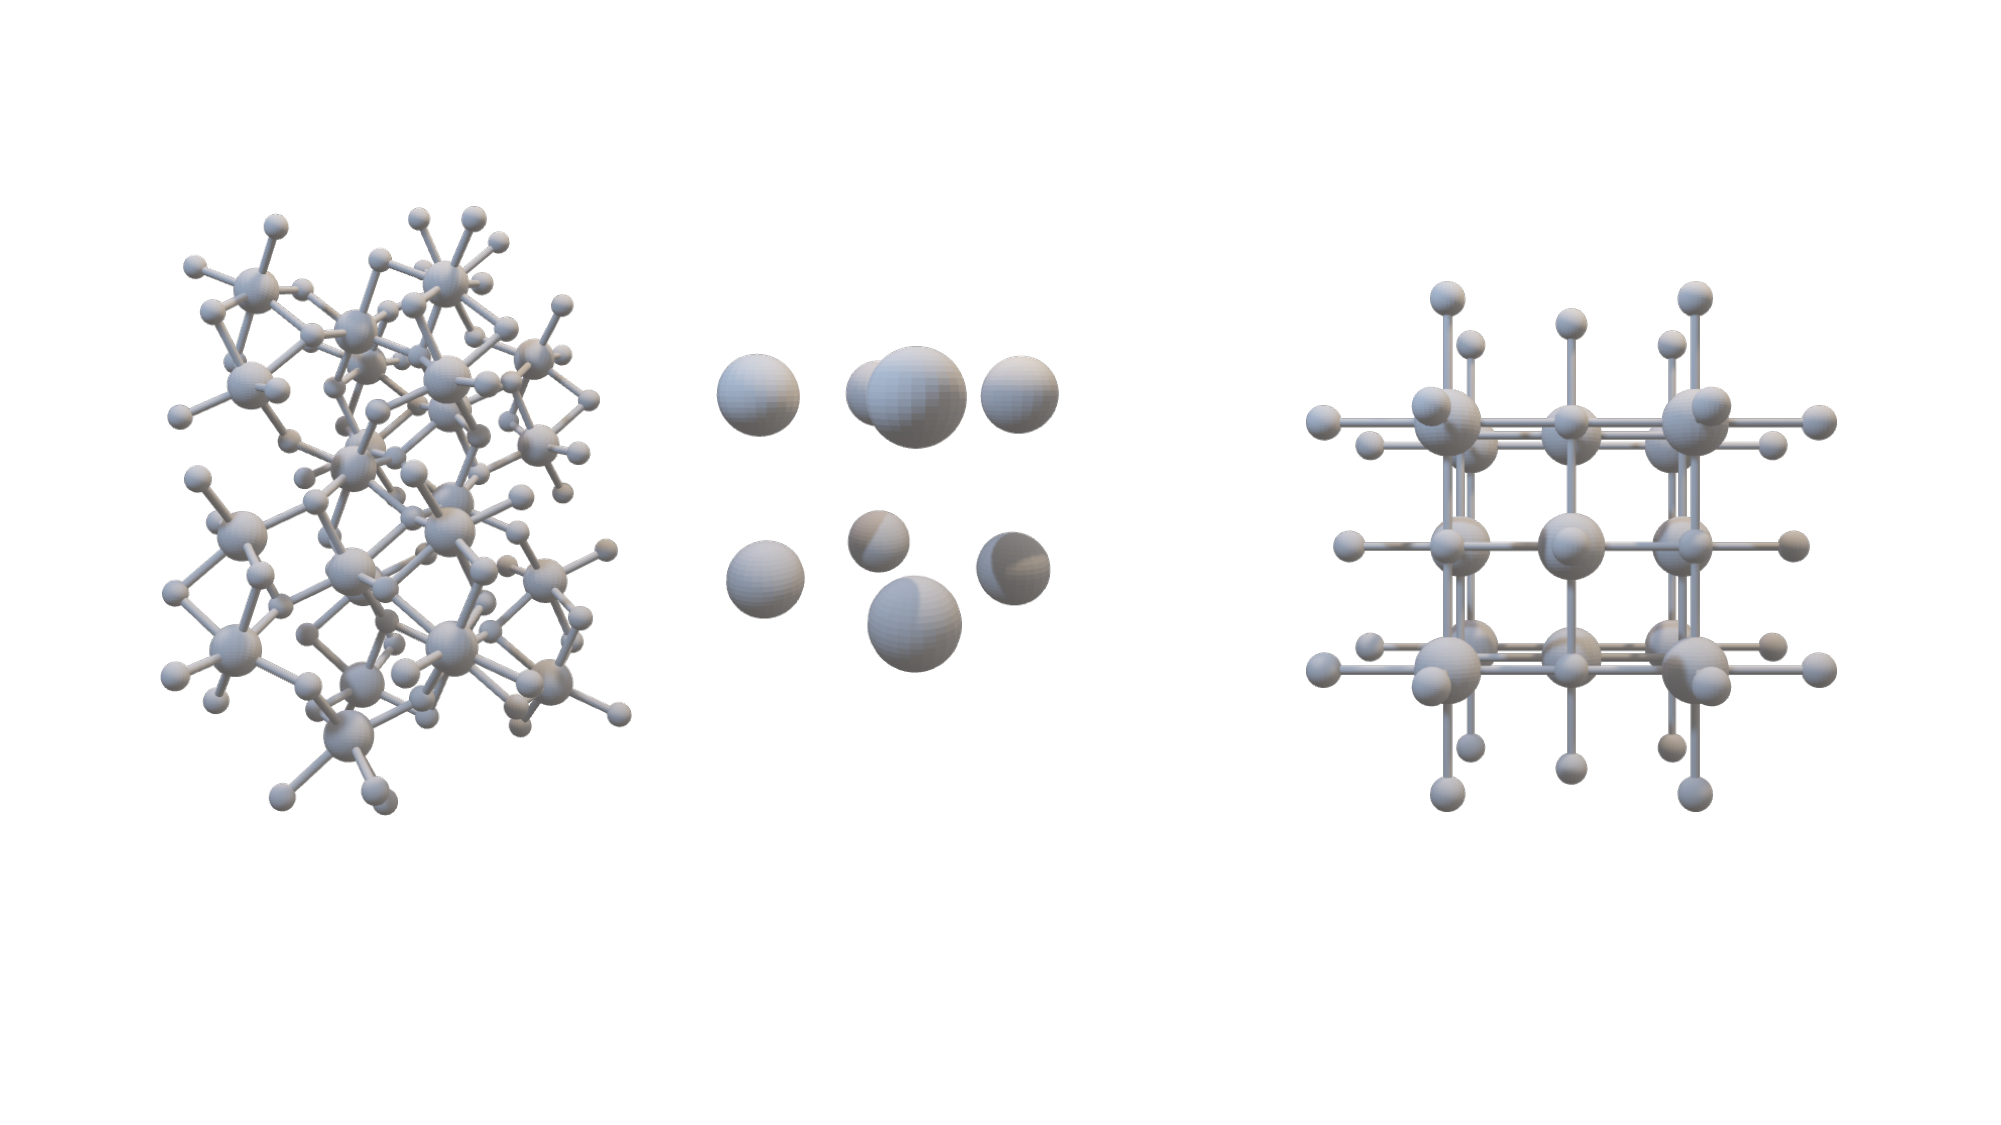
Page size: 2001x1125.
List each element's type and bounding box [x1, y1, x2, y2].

picture [710, 295, 1076, 679]
picture [154, 153, 653, 821]
picture [1300, 275, 1843, 818]
